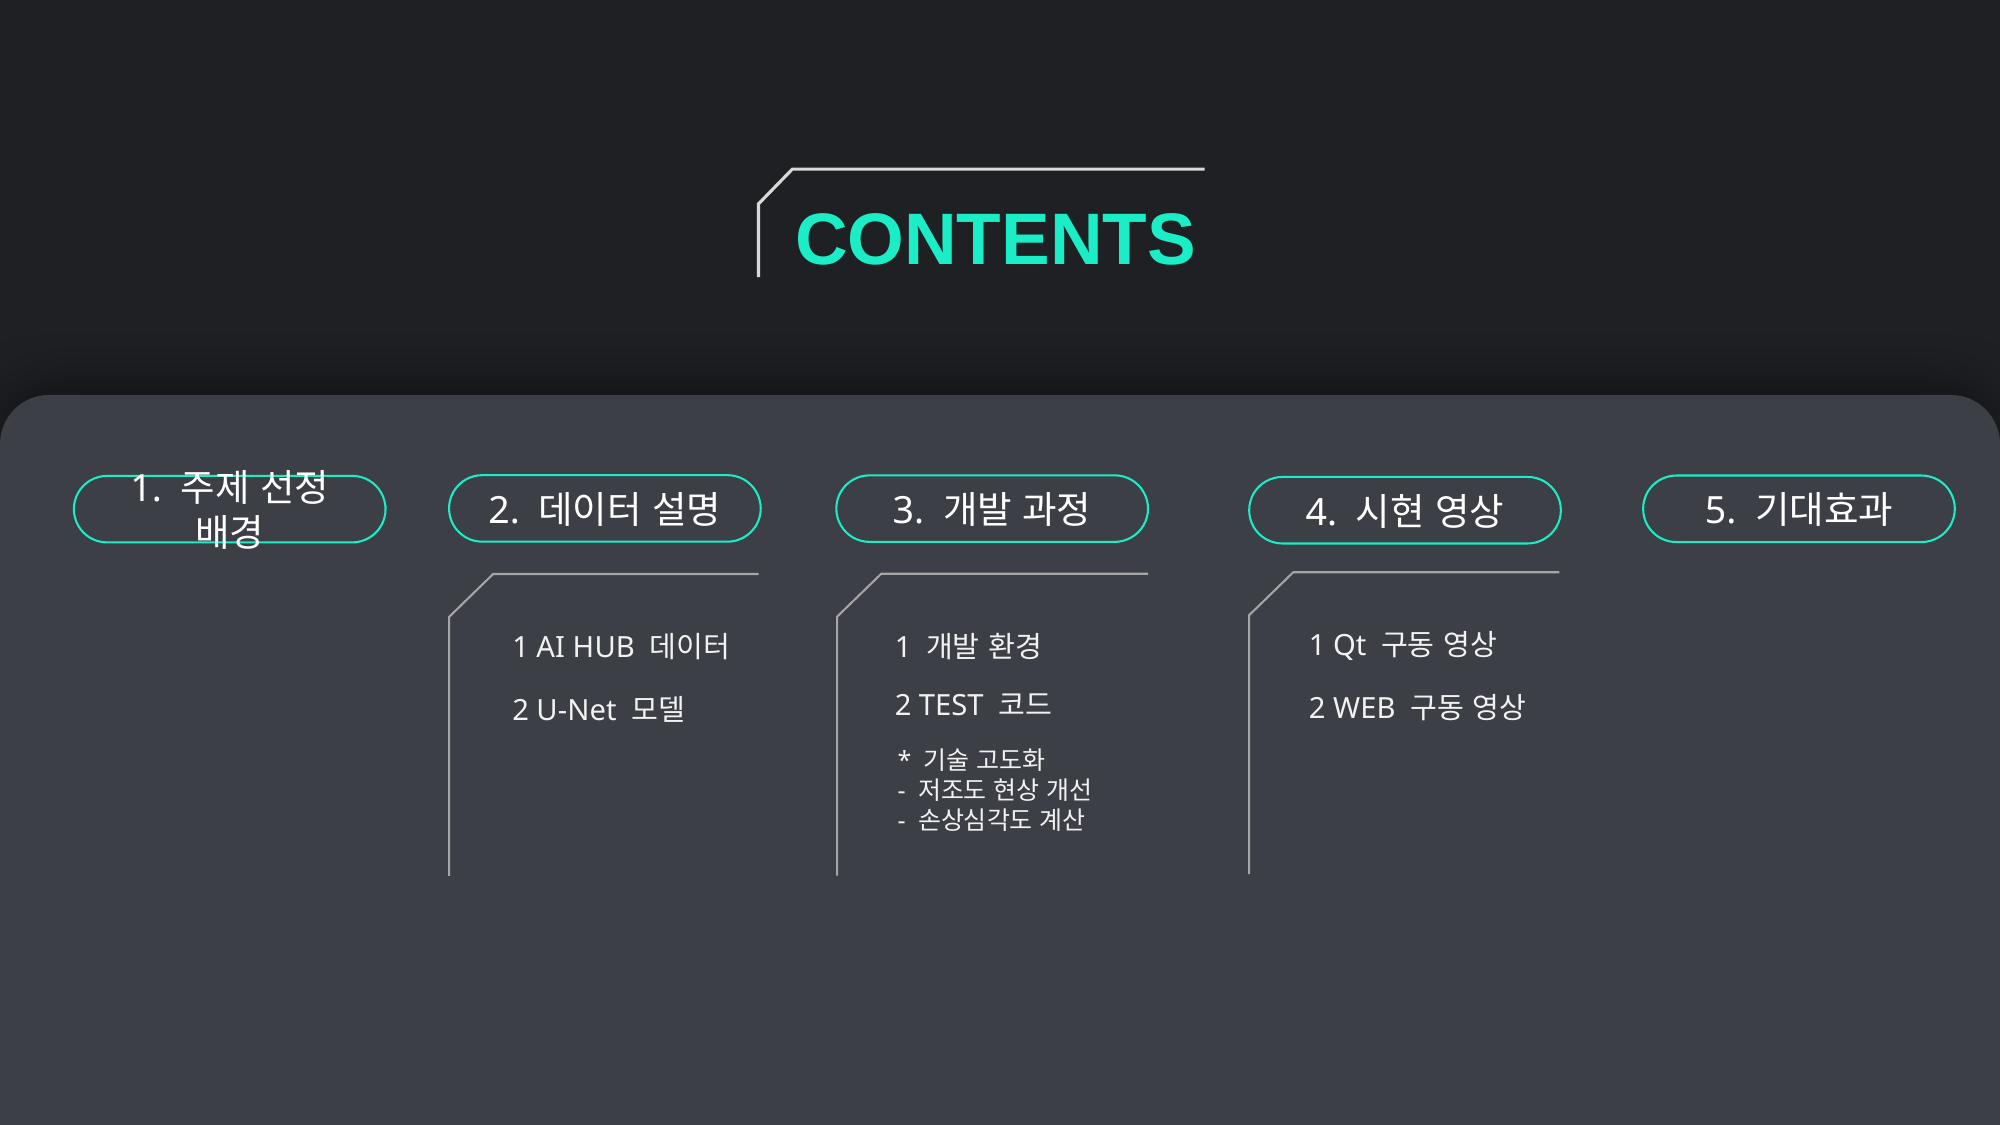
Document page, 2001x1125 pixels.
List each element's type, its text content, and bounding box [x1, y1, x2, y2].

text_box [836, 475, 1202, 876]
text_box 5. 기대효과 [1642, 474, 1956, 544]
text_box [1249, 476, 1593, 875]
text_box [449, 475, 787, 876]
text_box CONTENTS [780, 184, 1212, 288]
text_box 1. 주제 선정 배경 [72, 474, 387, 544]
text_box [758, 168, 1205, 278]
text_box [0, 393, 2000, 1125]
